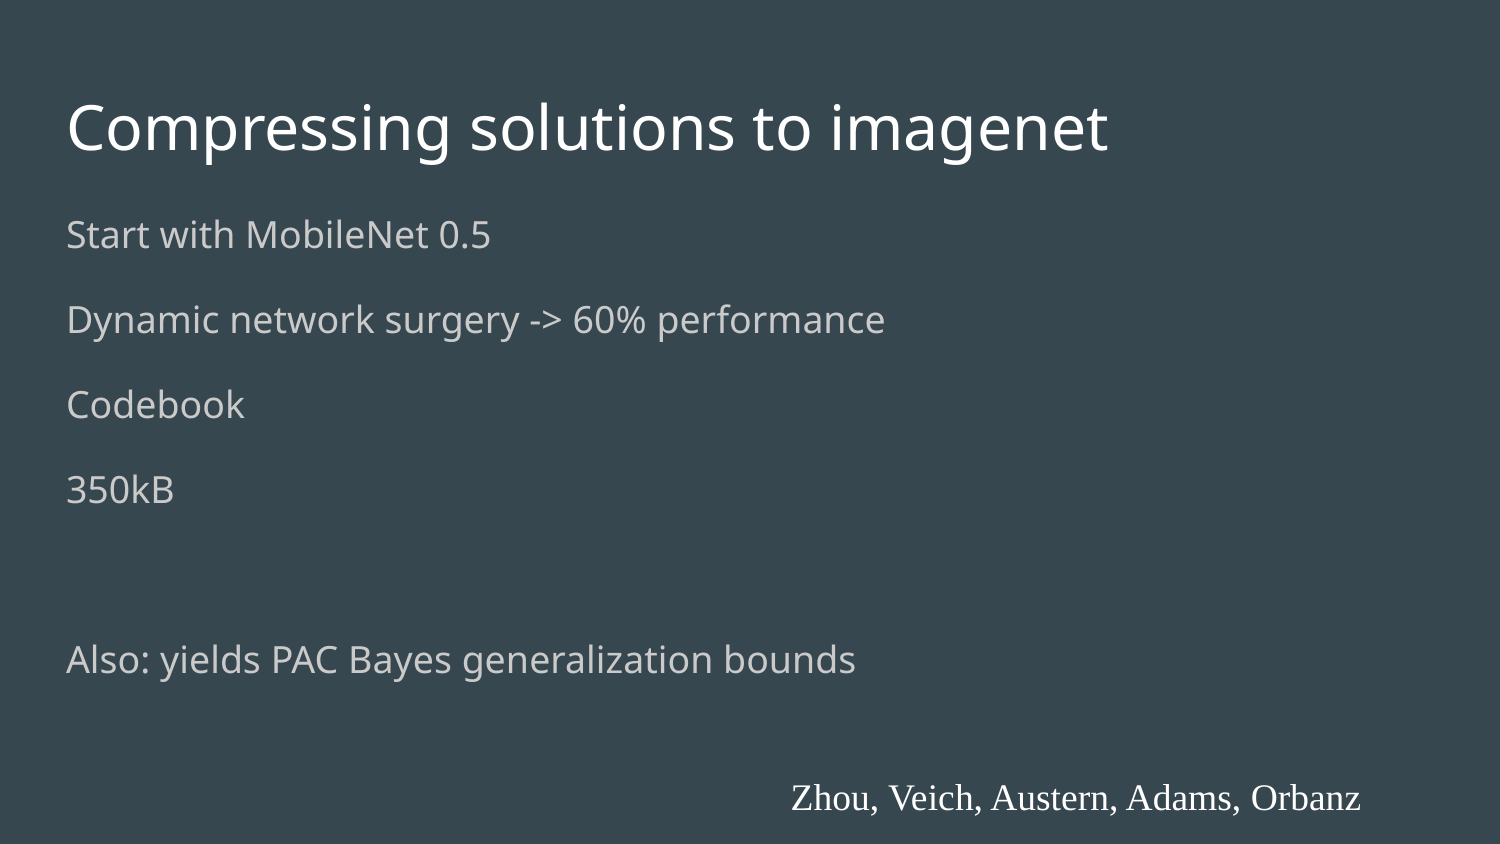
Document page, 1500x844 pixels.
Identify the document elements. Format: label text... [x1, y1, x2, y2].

list Start with MobileNet 0.5 Dynamic network surgery -> 60% performance Codebook 350kB Also: yields PAC Bayes generalization bounds [51, 189, 1449, 750]
text_box Zhou, Veich, Austern, Adams, Orbanz [775, 751, 1500, 823]
title Compressing solutions to imagenet [51, 72, 1449, 167]
